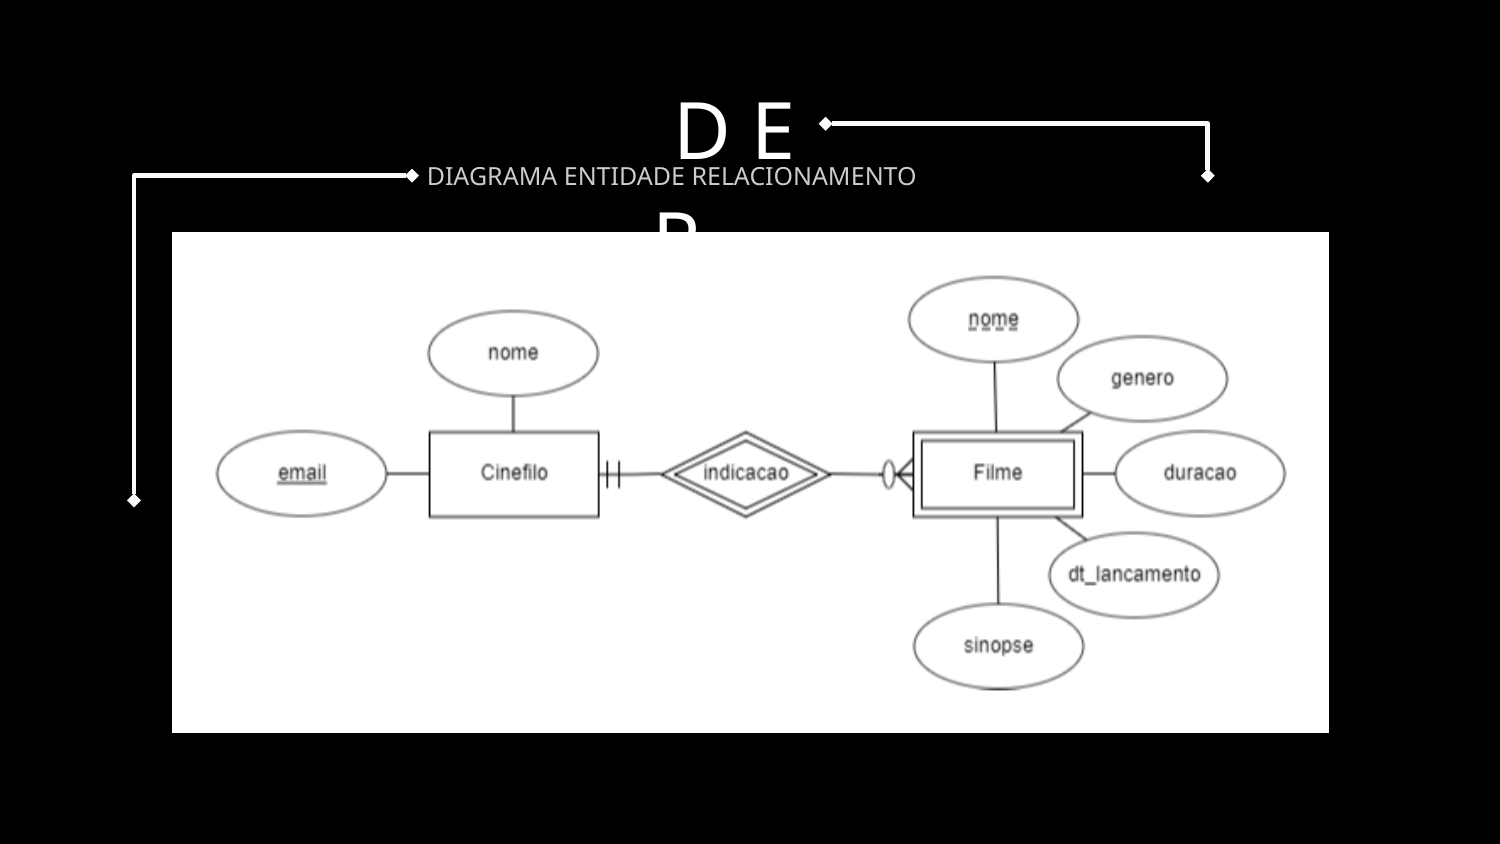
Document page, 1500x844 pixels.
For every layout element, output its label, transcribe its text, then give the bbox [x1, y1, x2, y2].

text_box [825, 123, 1209, 177]
list D E R [637, 51, 826, 145]
picture [171, 232, 1329, 734]
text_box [133, 175, 413, 501]
text_box DIAGRAMA ENTIDADE RELACIONAMENTO [411, 145, 1208, 206]
